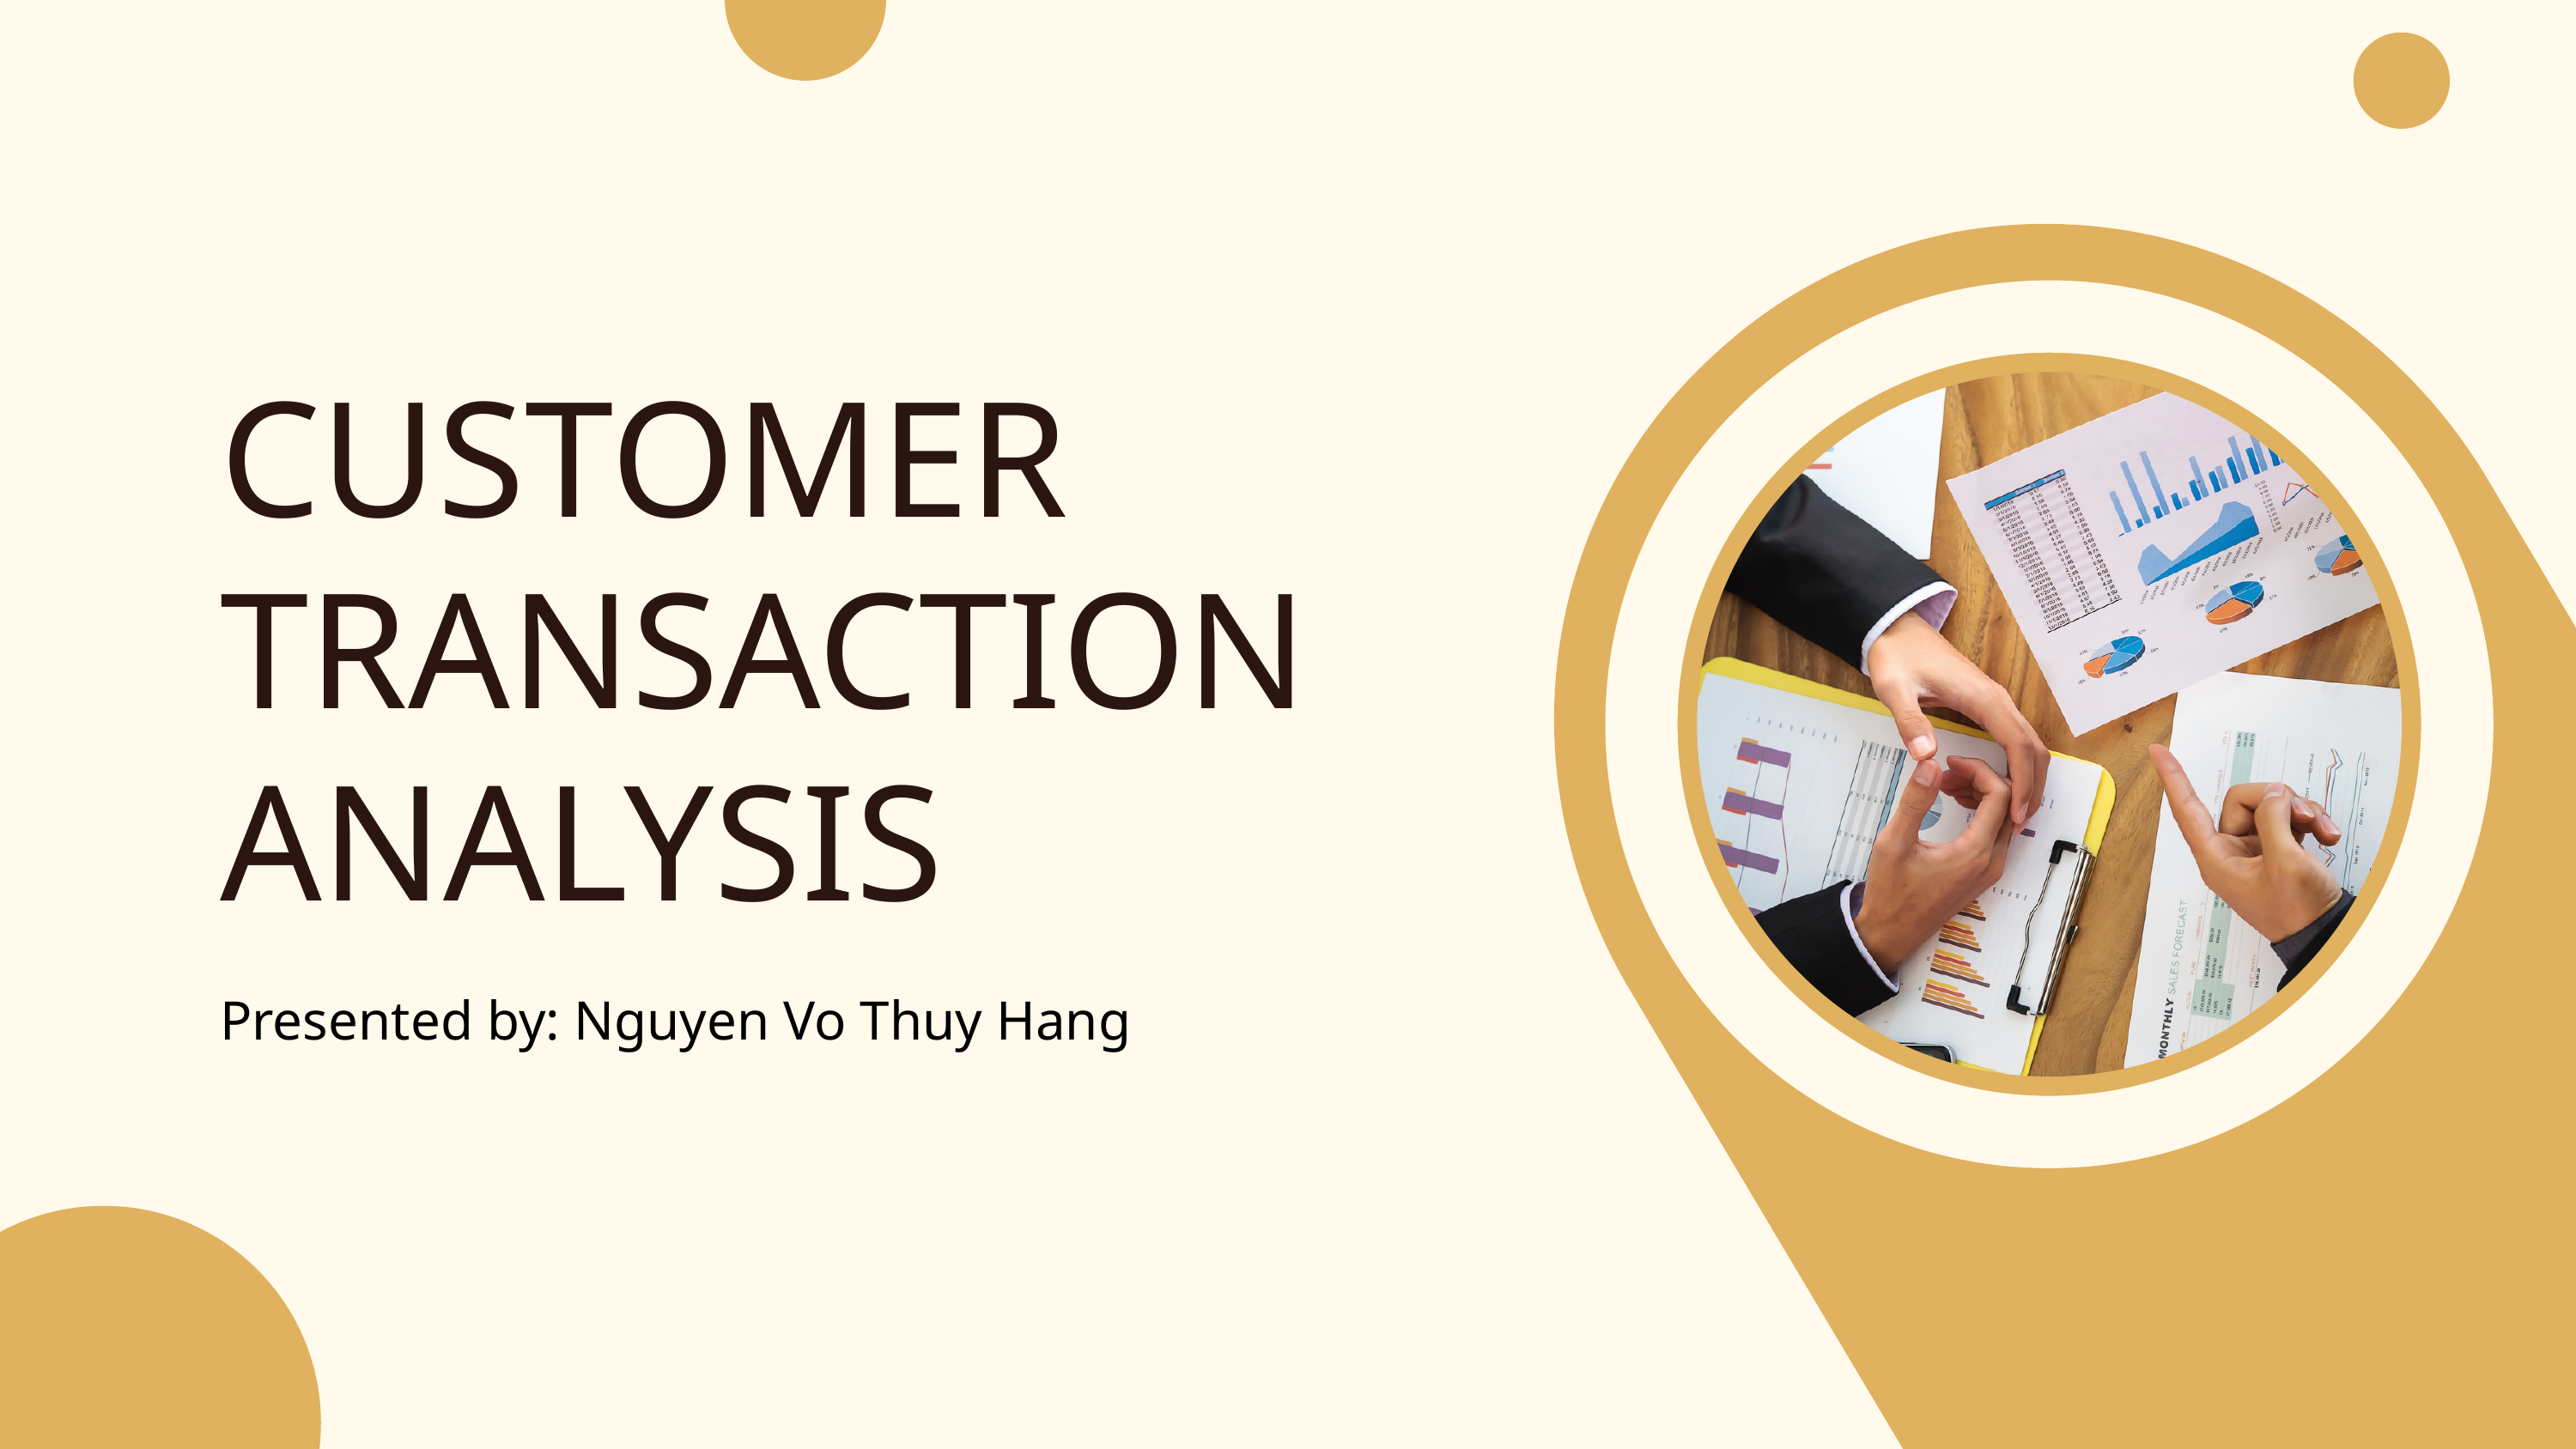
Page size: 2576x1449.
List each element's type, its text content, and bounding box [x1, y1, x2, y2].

text_box Presented by: Nguyen Vo Thuy Hang [220, 976, 1391, 1051]
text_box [1605, 280, 2494, 1169]
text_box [2353, 32, 2451, 130]
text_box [0, 1205, 321, 1449]
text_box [1746, 169, 2576, 1449]
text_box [724, 0, 887, 82]
text_box CUSTOMER TRANSACTION ANALYSIS [220, 357, 1405, 933]
